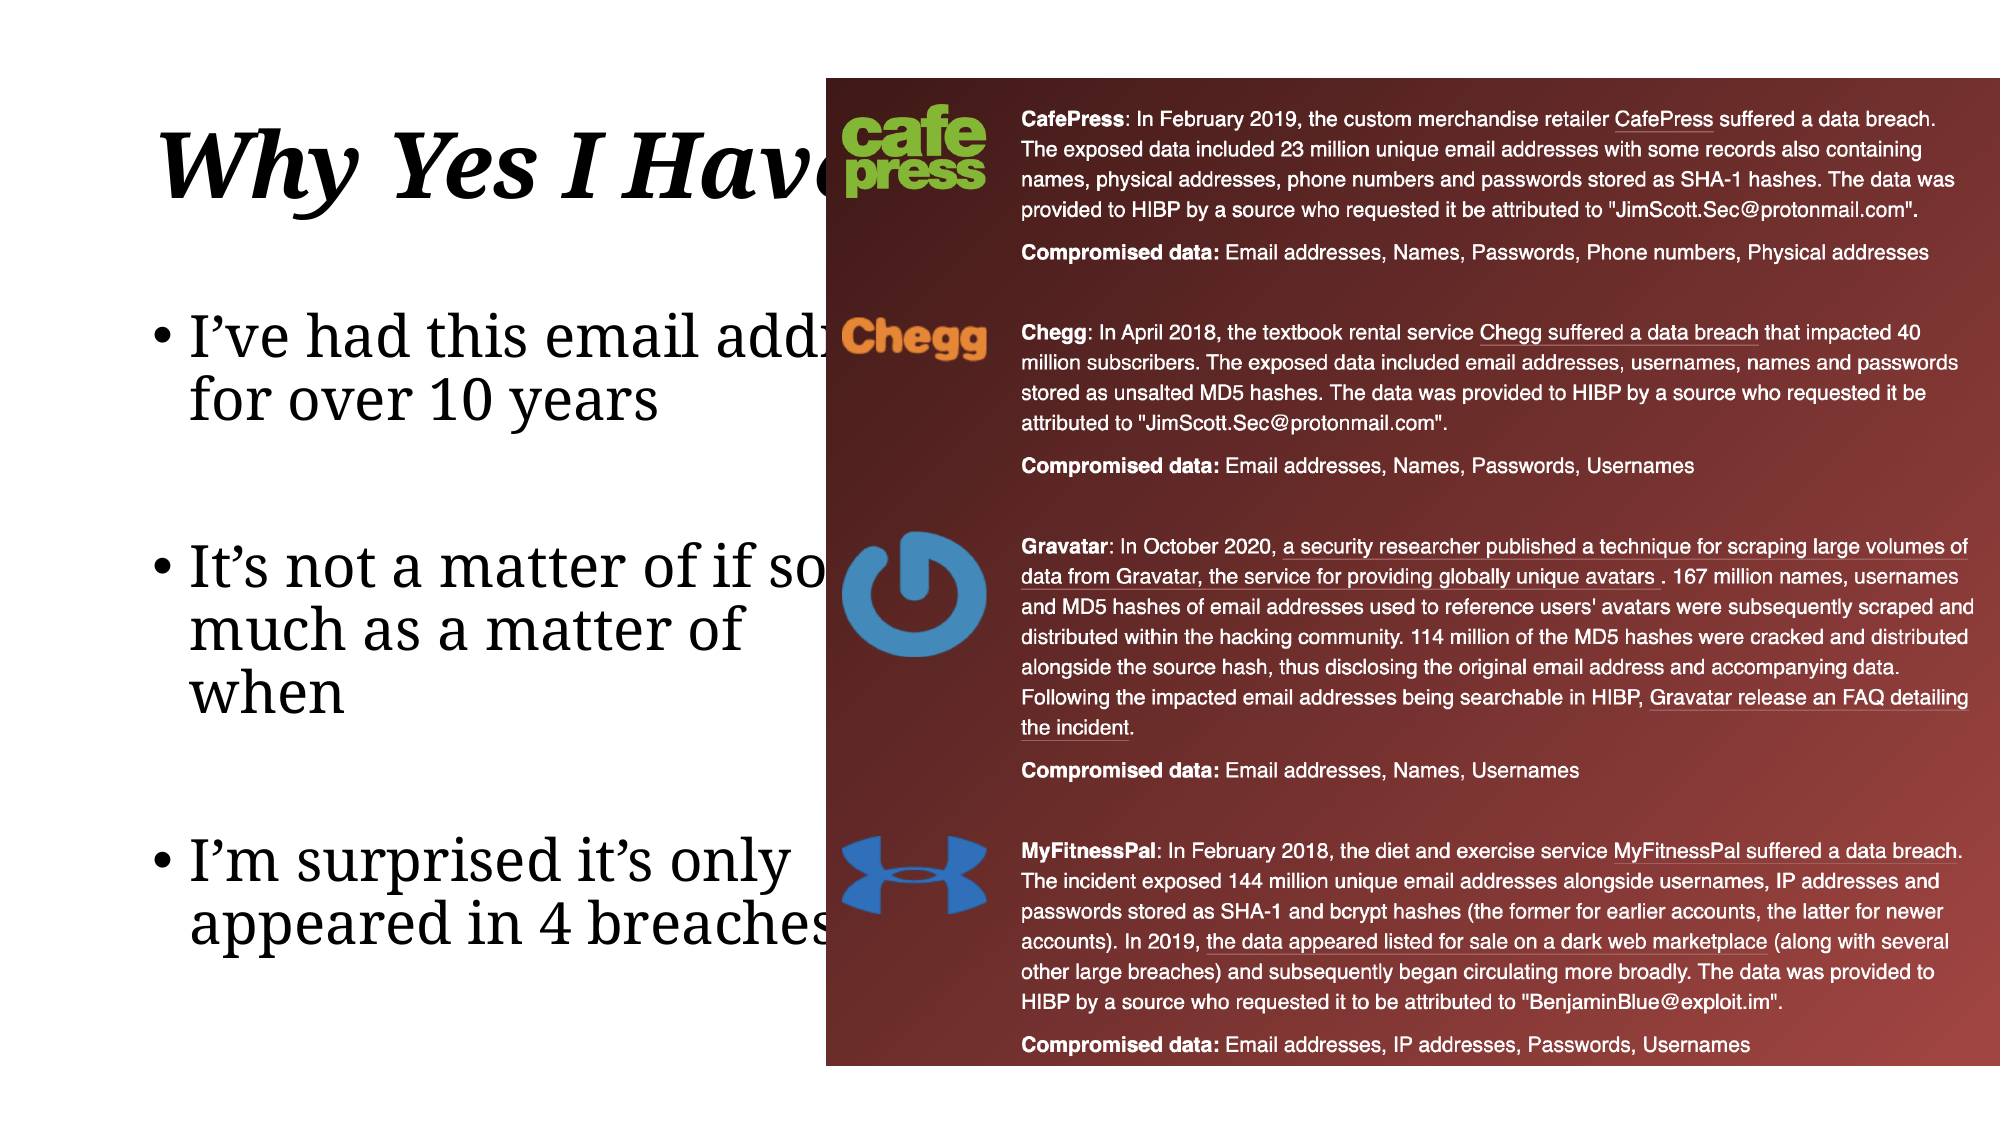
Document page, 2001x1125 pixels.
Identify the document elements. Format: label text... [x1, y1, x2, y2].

title Why Yes I Have [137, 59, 1863, 278]
picture [825, 77, 2000, 1066]
list I’ve had this email address for over 10 years It’s not a matter of if so much as a matter of when I’m surprised it’s only appeared in 4 breaches [137, 299, 825, 1014]
